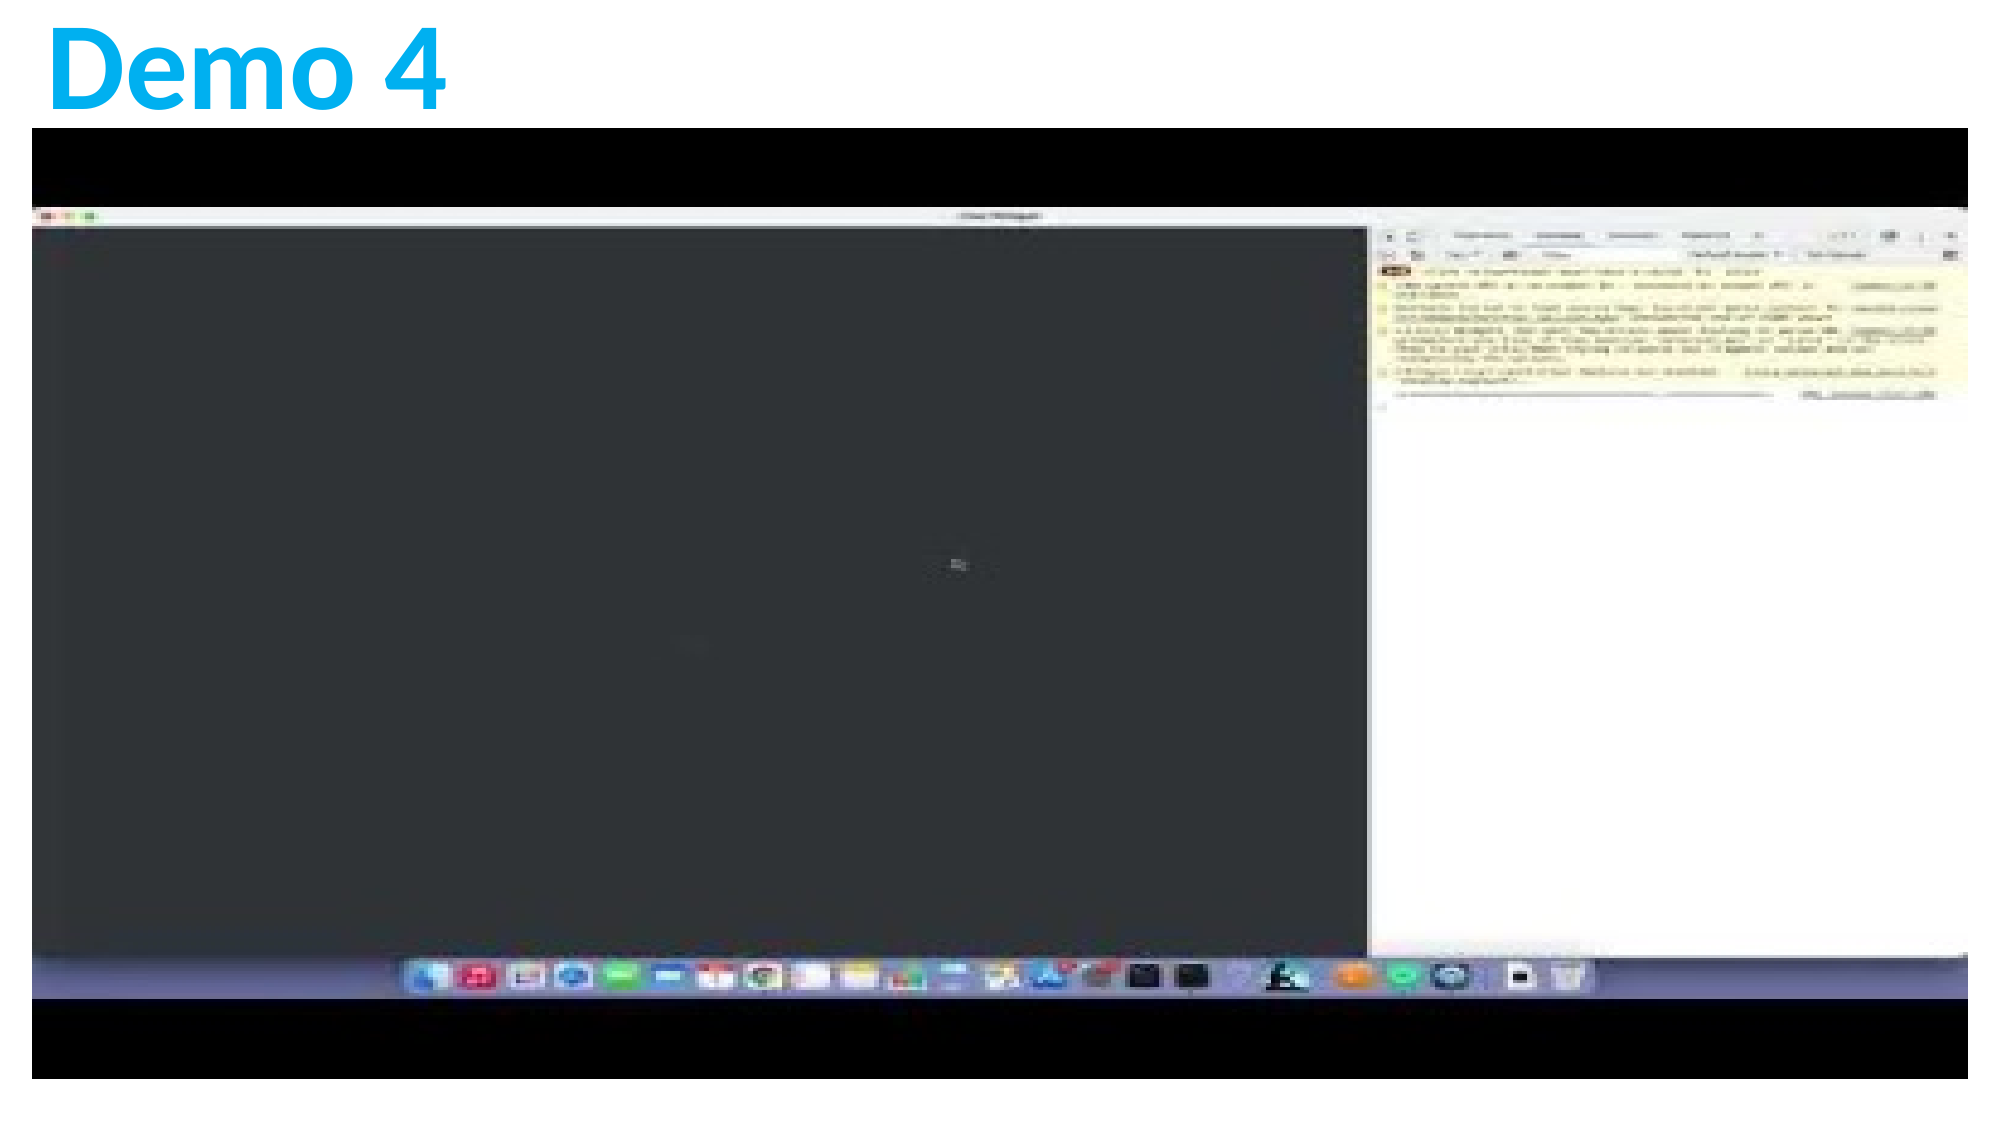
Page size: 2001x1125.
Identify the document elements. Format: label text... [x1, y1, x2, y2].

text_box Demo 4 [31, 0, 1532, 127]
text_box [31, 127, 1969, 1080]
